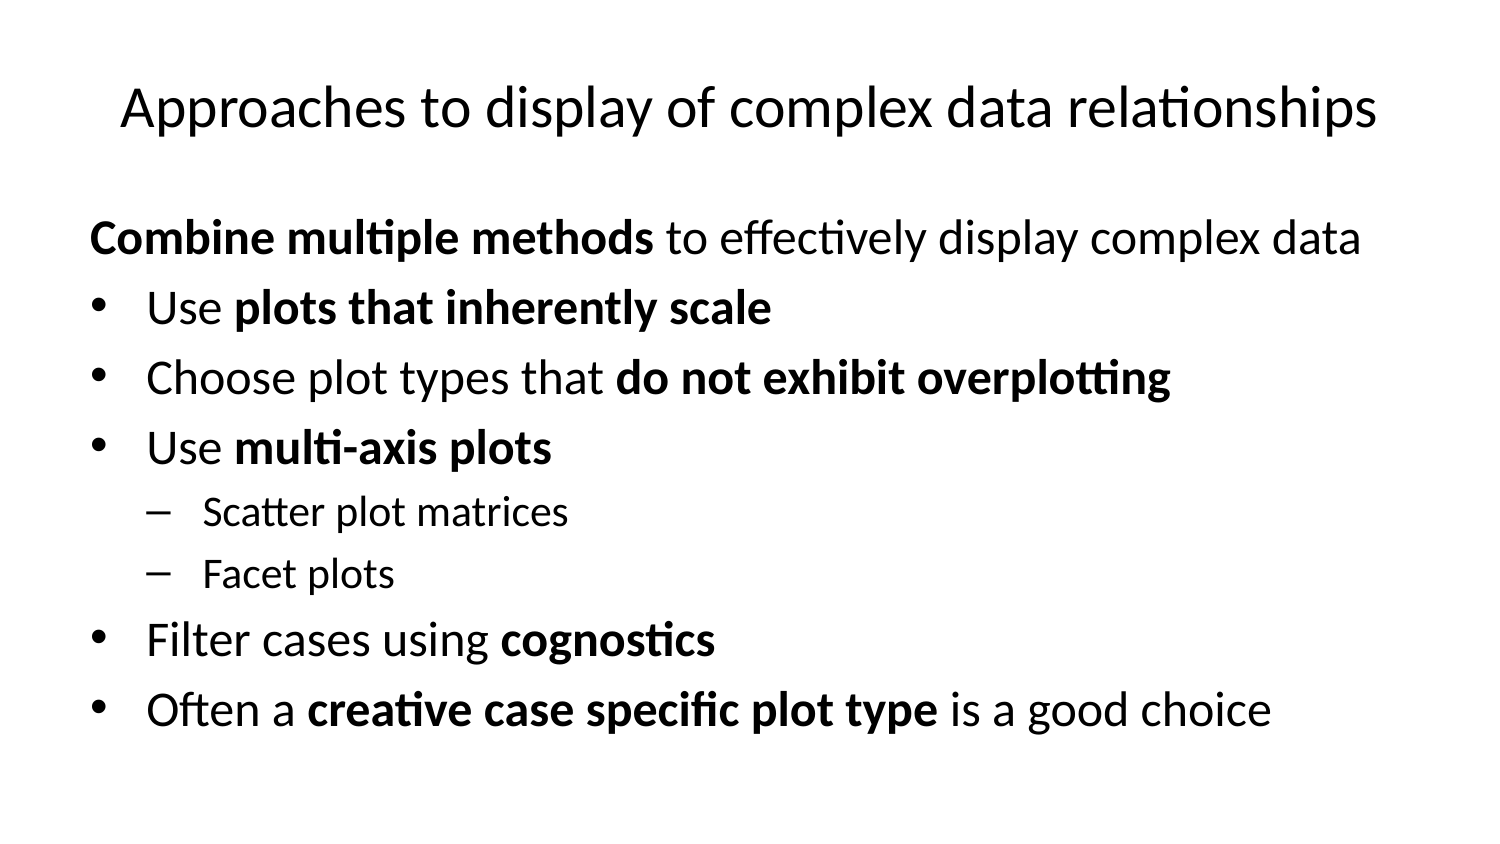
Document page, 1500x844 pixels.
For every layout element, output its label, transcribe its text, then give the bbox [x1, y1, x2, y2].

title Approaches to display of complex data relationships [75, 33, 1425, 175]
list Combine multiple methods to effectively display complex data Use plots that inherently scale Choose plot types that do not exhibit overplotting Use multi-axis plots Scatter plot matrices Facet plots Filter cases using cognostics Often a creative case specific plot type is a good choice [75, 196, 1425, 790]
